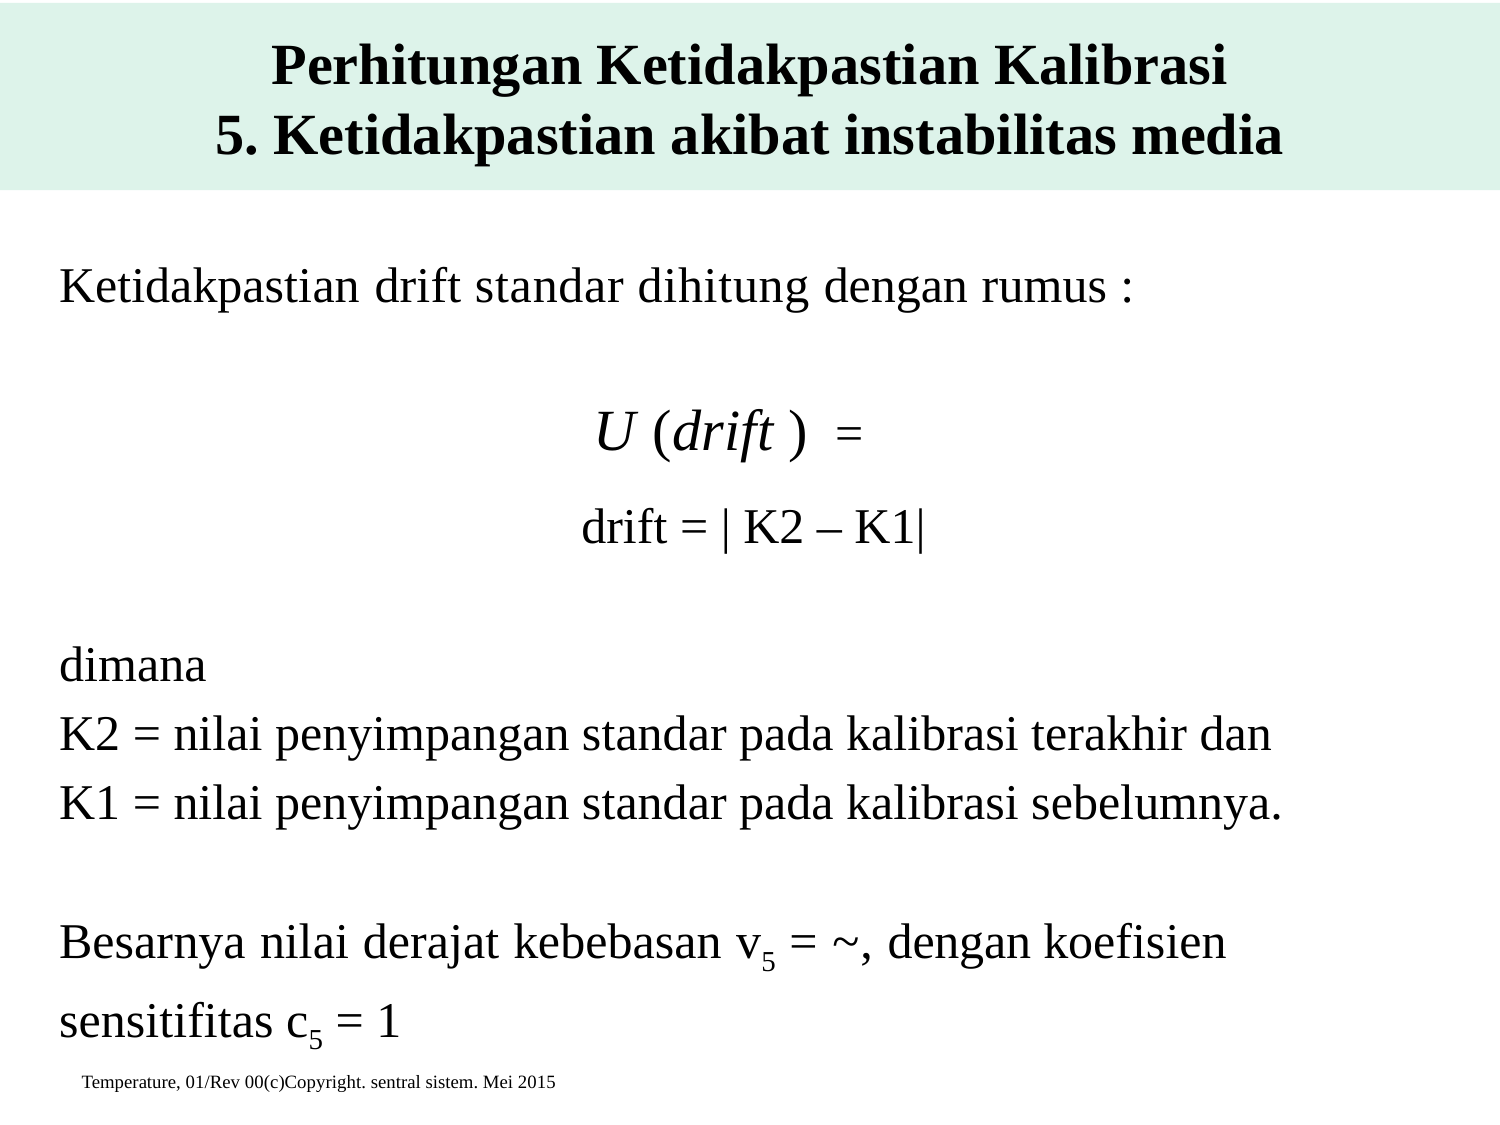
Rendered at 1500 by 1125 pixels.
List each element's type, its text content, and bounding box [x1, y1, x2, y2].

footer Temperature, 01/Rev 00(c)Copyright. sentral sistem. Mei 2015 [37, 1062, 601, 1125]
title Perhitungan Ketidakpastian Kalibrasi 5. Ketidakpastian akibat instabilitas media [0, 2, 1500, 191]
